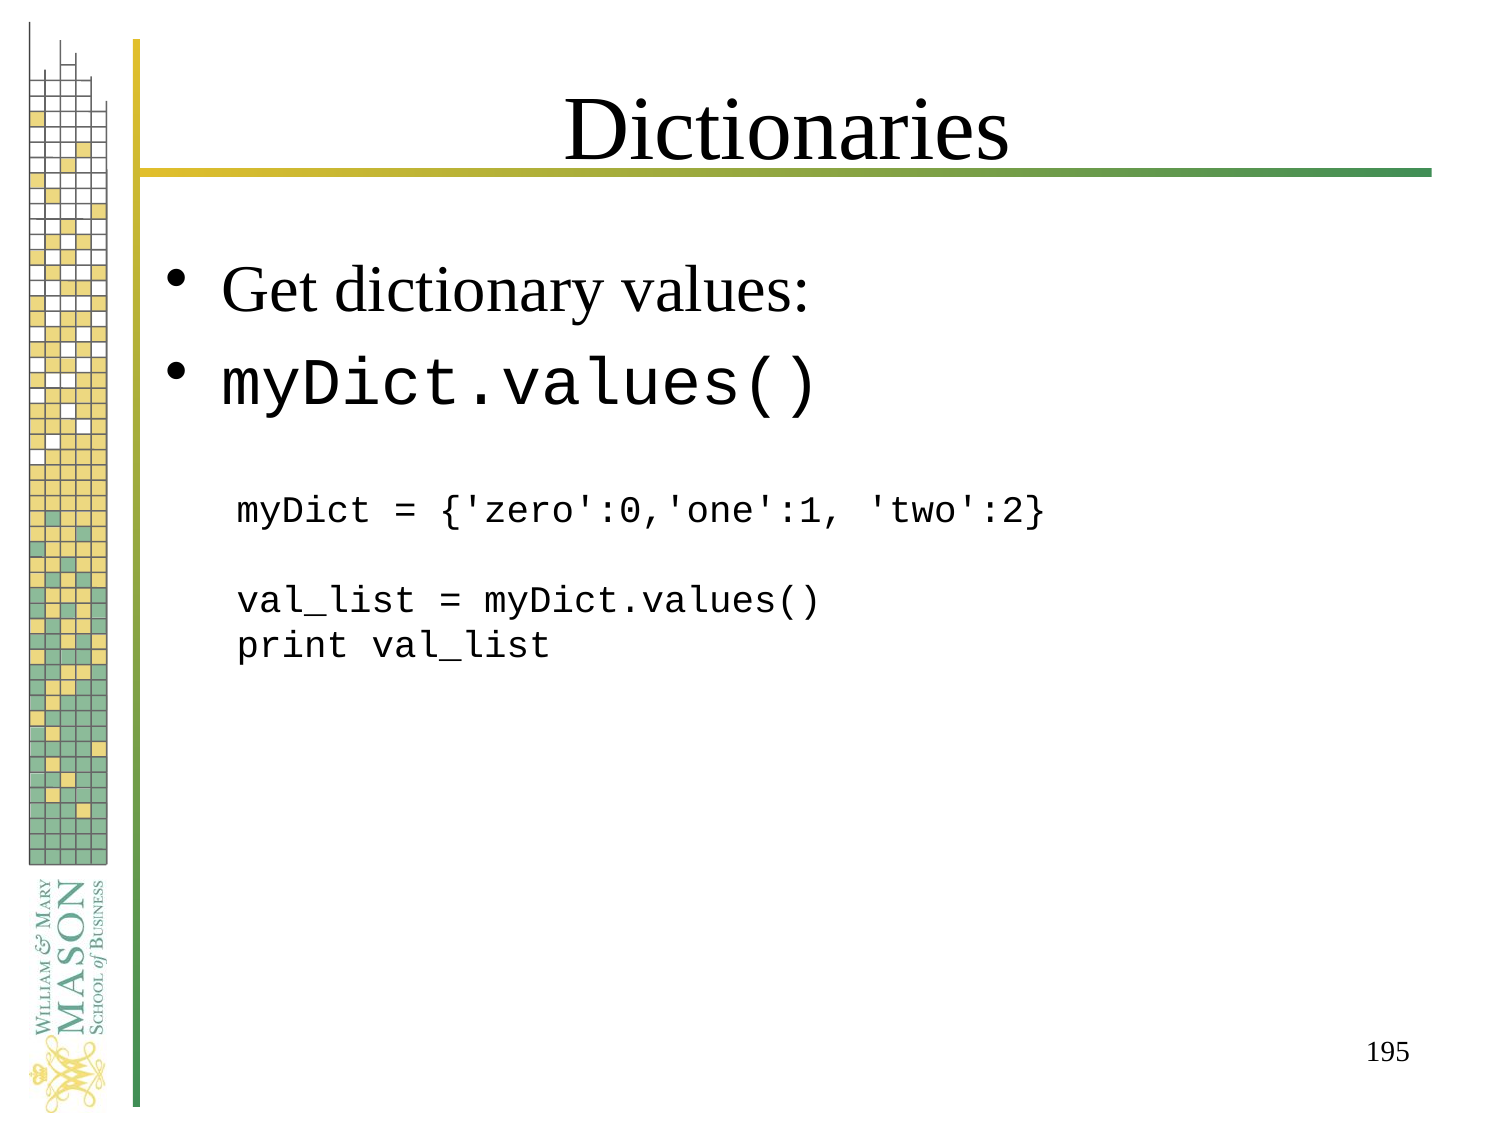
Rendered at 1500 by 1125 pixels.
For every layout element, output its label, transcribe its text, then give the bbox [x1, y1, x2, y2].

title Dictionaries [150, 45, 1425, 200]
text_box myDict = {'zero':0,'one':1, 'two':2} val_list = myDict.values() print val_list [221, 477, 1062, 672]
slide_number 195 [1048, 1024, 1426, 1103]
list Get dictionary values: myDict.values() [150, 237, 1425, 1005]
slide_number 65 [29, 879, 107, 1113]
